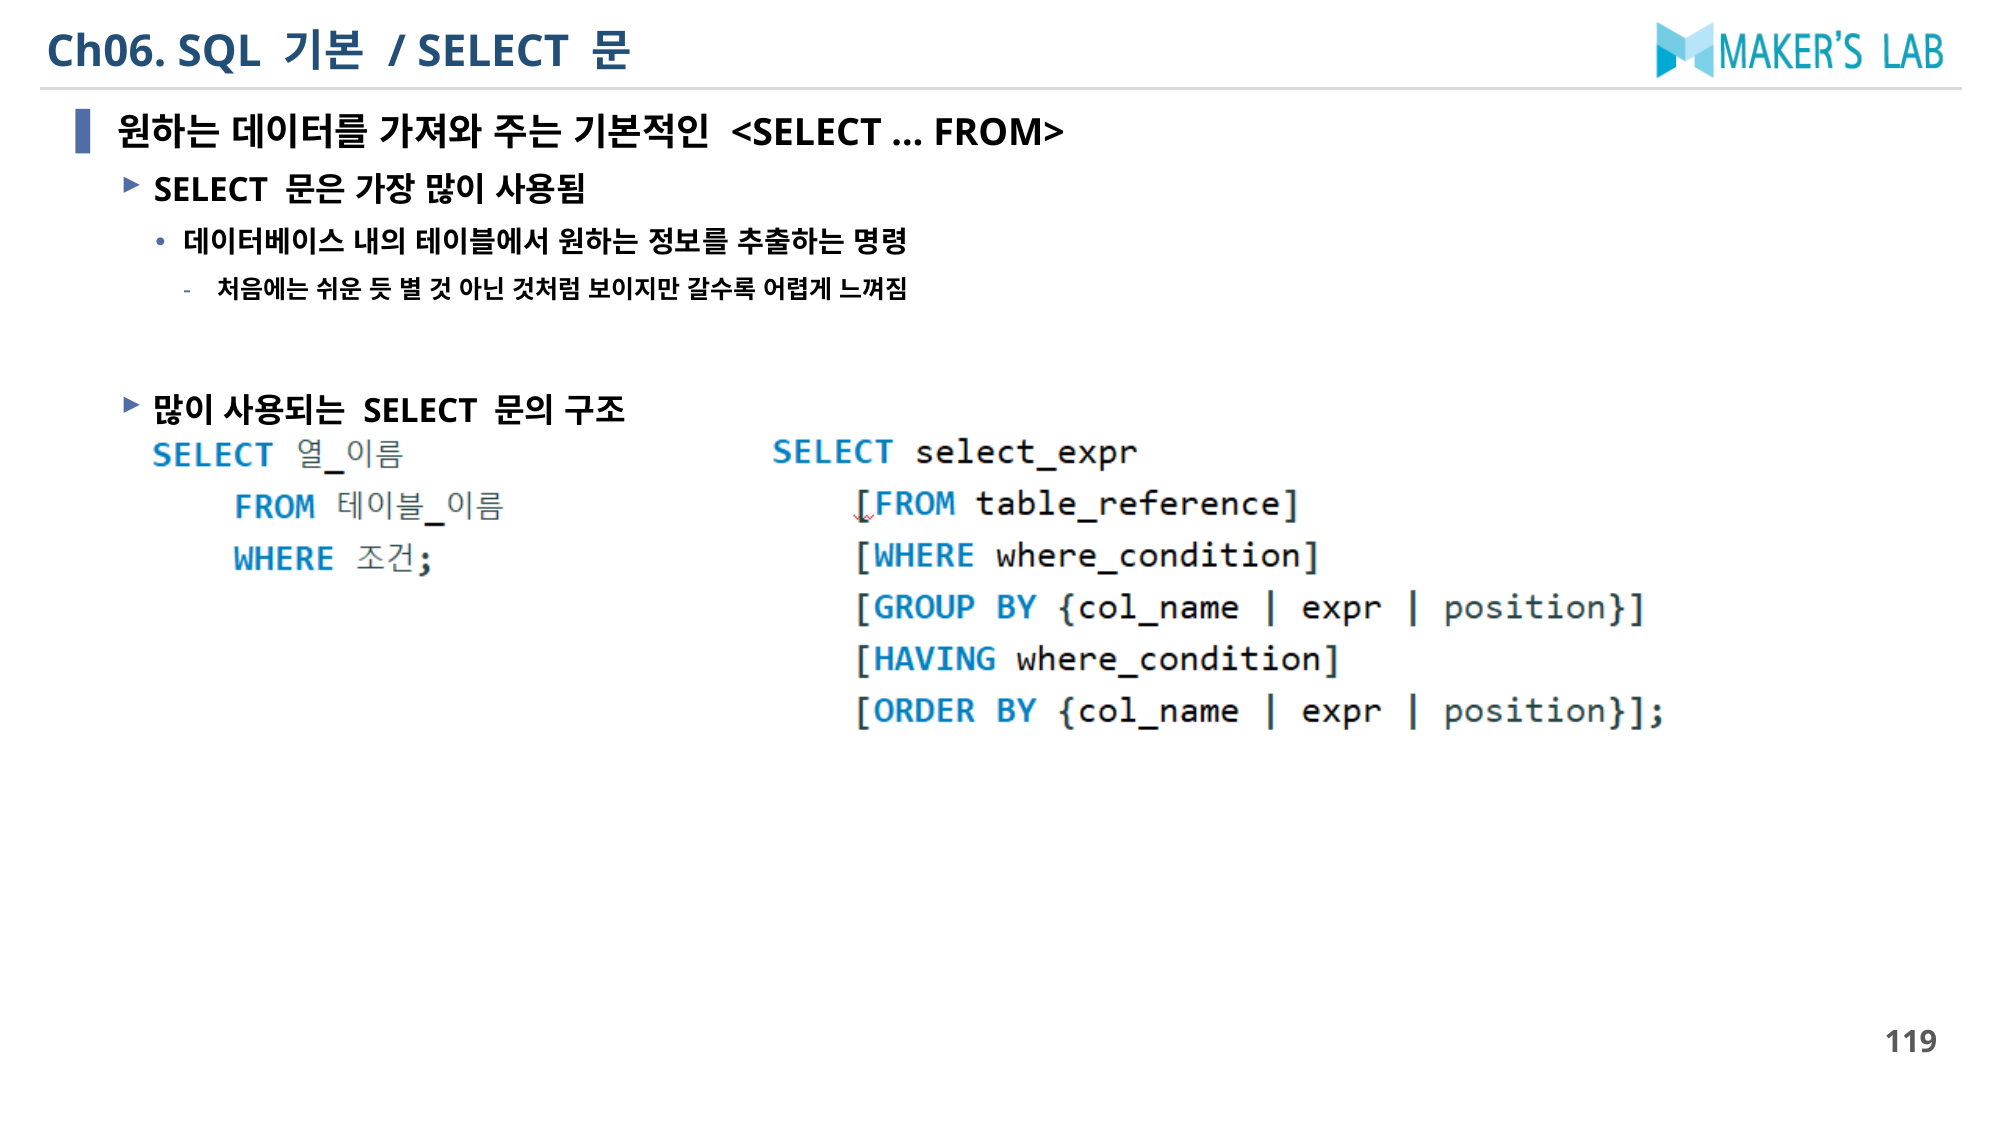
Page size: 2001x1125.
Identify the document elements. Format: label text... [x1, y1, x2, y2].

slide_number 119 [1802, 1012, 1953, 1073]
list 원하는 데이터를 가져와 주는 기본적인 <SELECT … FROM> SELECT 문은 가장 많이 사용됨 데이터베이스 내의 테이블에서 원하는 정보를 추출하는 명령 처음에는 쉬운 듯 별 것 아닌 것처럼 보이지만 갈수록 어렵게 느껴짐 많이 사용되는 SELECT 문의 구조 [46, 100, 1952, 404]
picture [763, 432, 1677, 741]
picture [1648, 11, 1952, 84]
picture [149, 432, 508, 586]
title Ch06. SQL 기본 / SELECT 문 [31, 14, 1914, 84]
